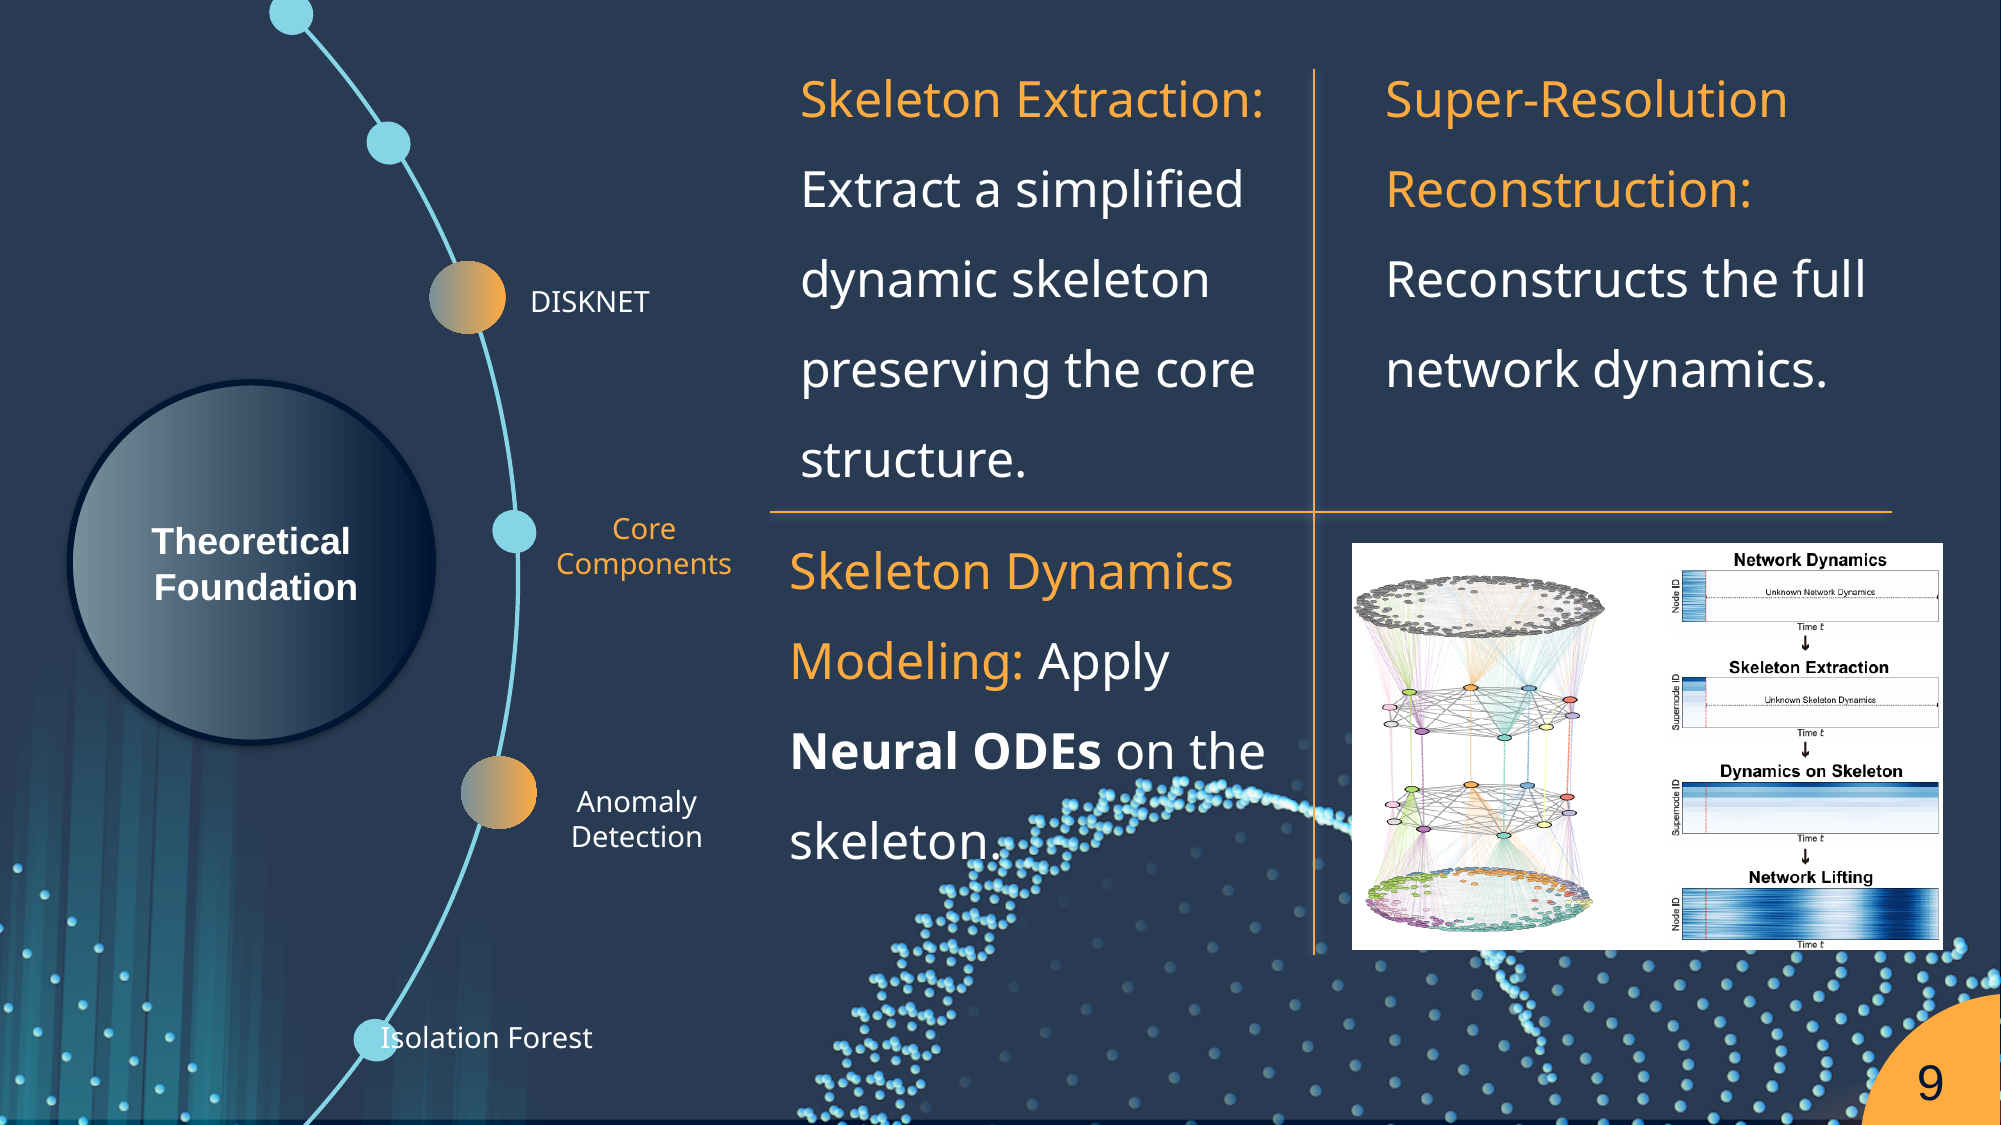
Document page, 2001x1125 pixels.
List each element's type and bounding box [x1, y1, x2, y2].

text_box [0, 0, 554, 1125]
picture [554, 0, 2001, 1125]
